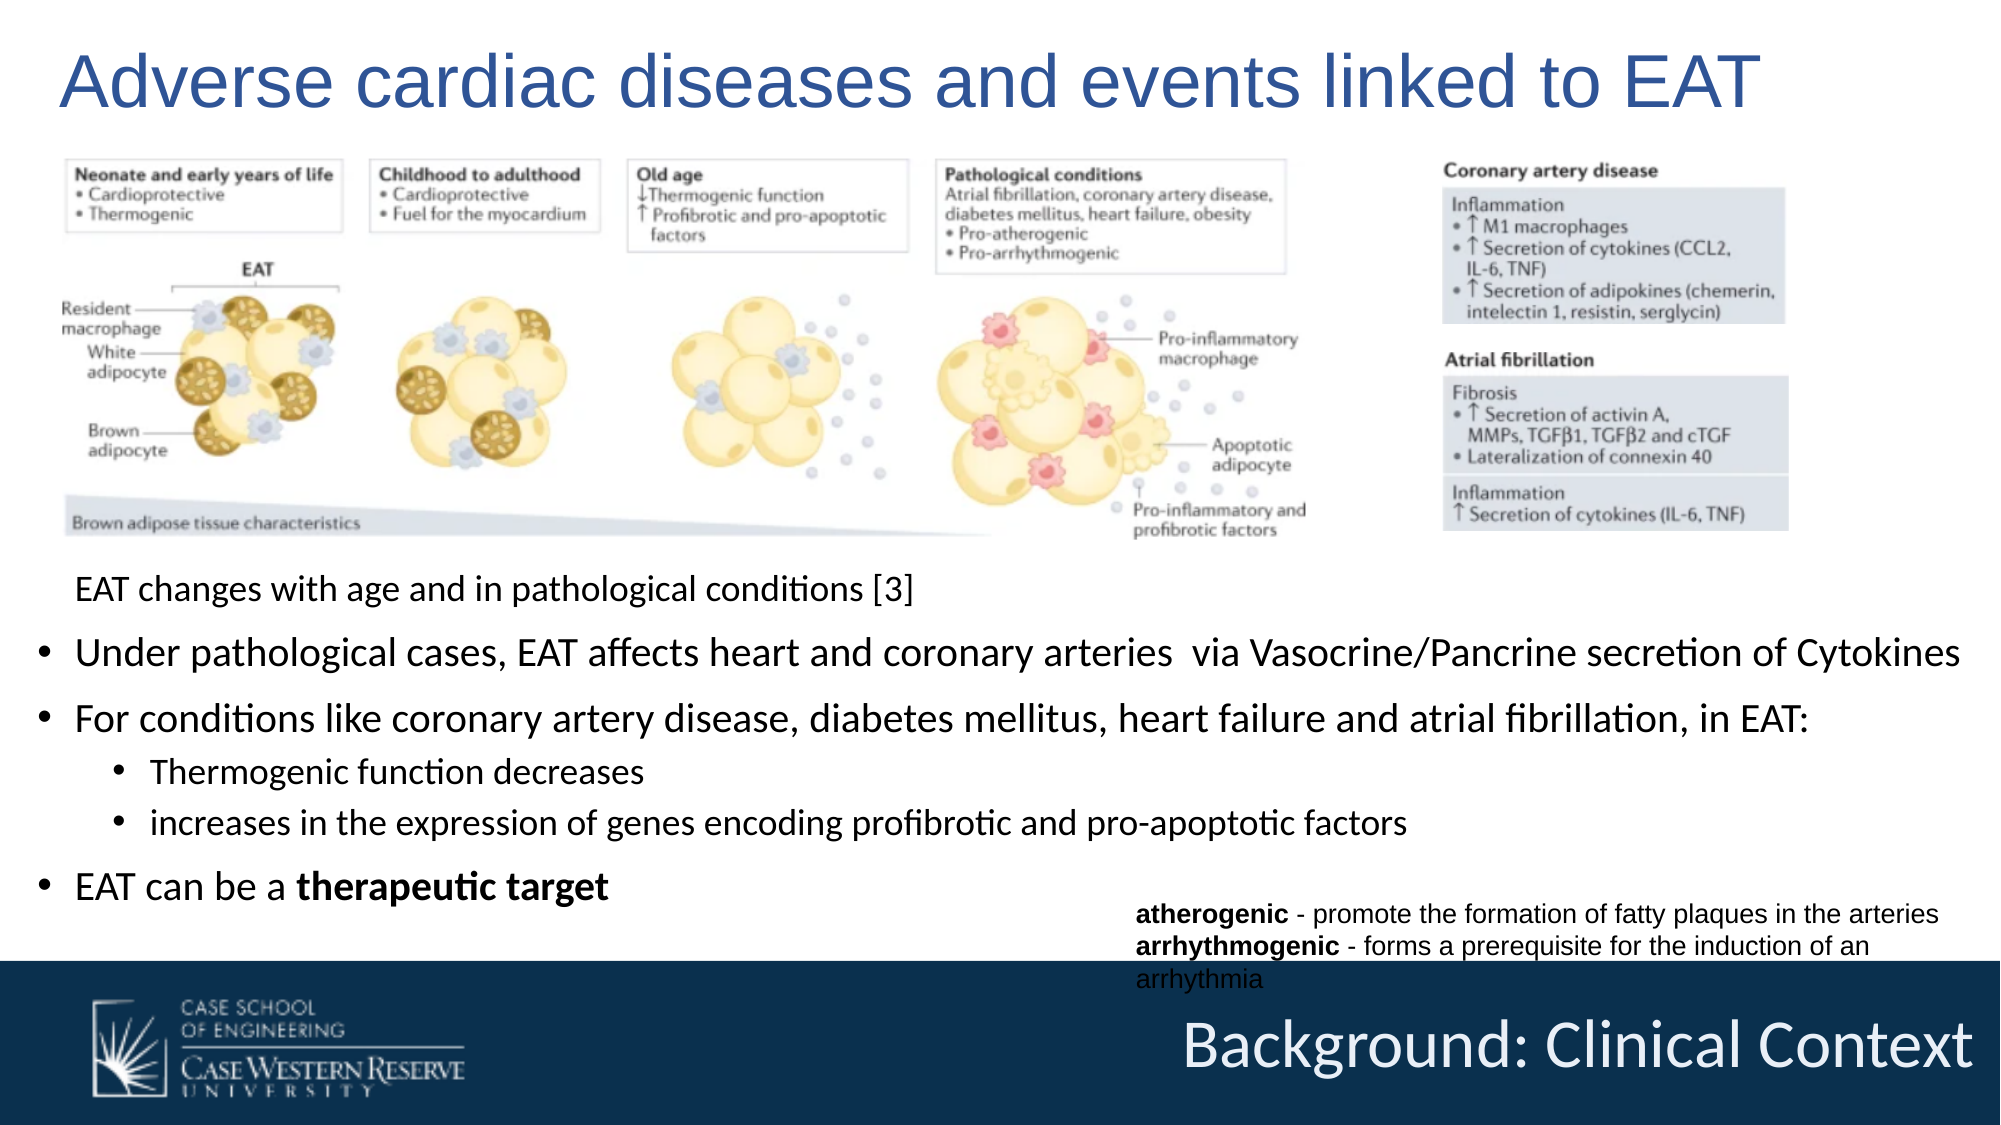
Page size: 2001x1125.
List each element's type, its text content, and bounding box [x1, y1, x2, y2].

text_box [22, 152, 1799, 618]
text_box atherogenic - promote the formation of fatty plaques in the arteries arrhythmogenic - forms a prerequisite for the induction of an arrhythmia [1120, 880, 2000, 1009]
text_box Under pathological cases, EAT affects heart and coronary arteries via Vasocrine/Pancrine secretion of Cytokines For conditions like coronary artery disease, diabetes mellitus, heart failure and atrial fibrillation, in EAT: Thermogenic function decreases increases in the expression of genes encoding profibrotic and pro-apoptotic factors EAT can be a therapeutic target [22, 623, 1978, 981]
picture [78, 976, 1252, 1102]
title Background: Clinical Context [1167, 1009, 1999, 1125]
title Adverse cardiac diseases and events linked to EAT [44, 13, 2000, 154]
